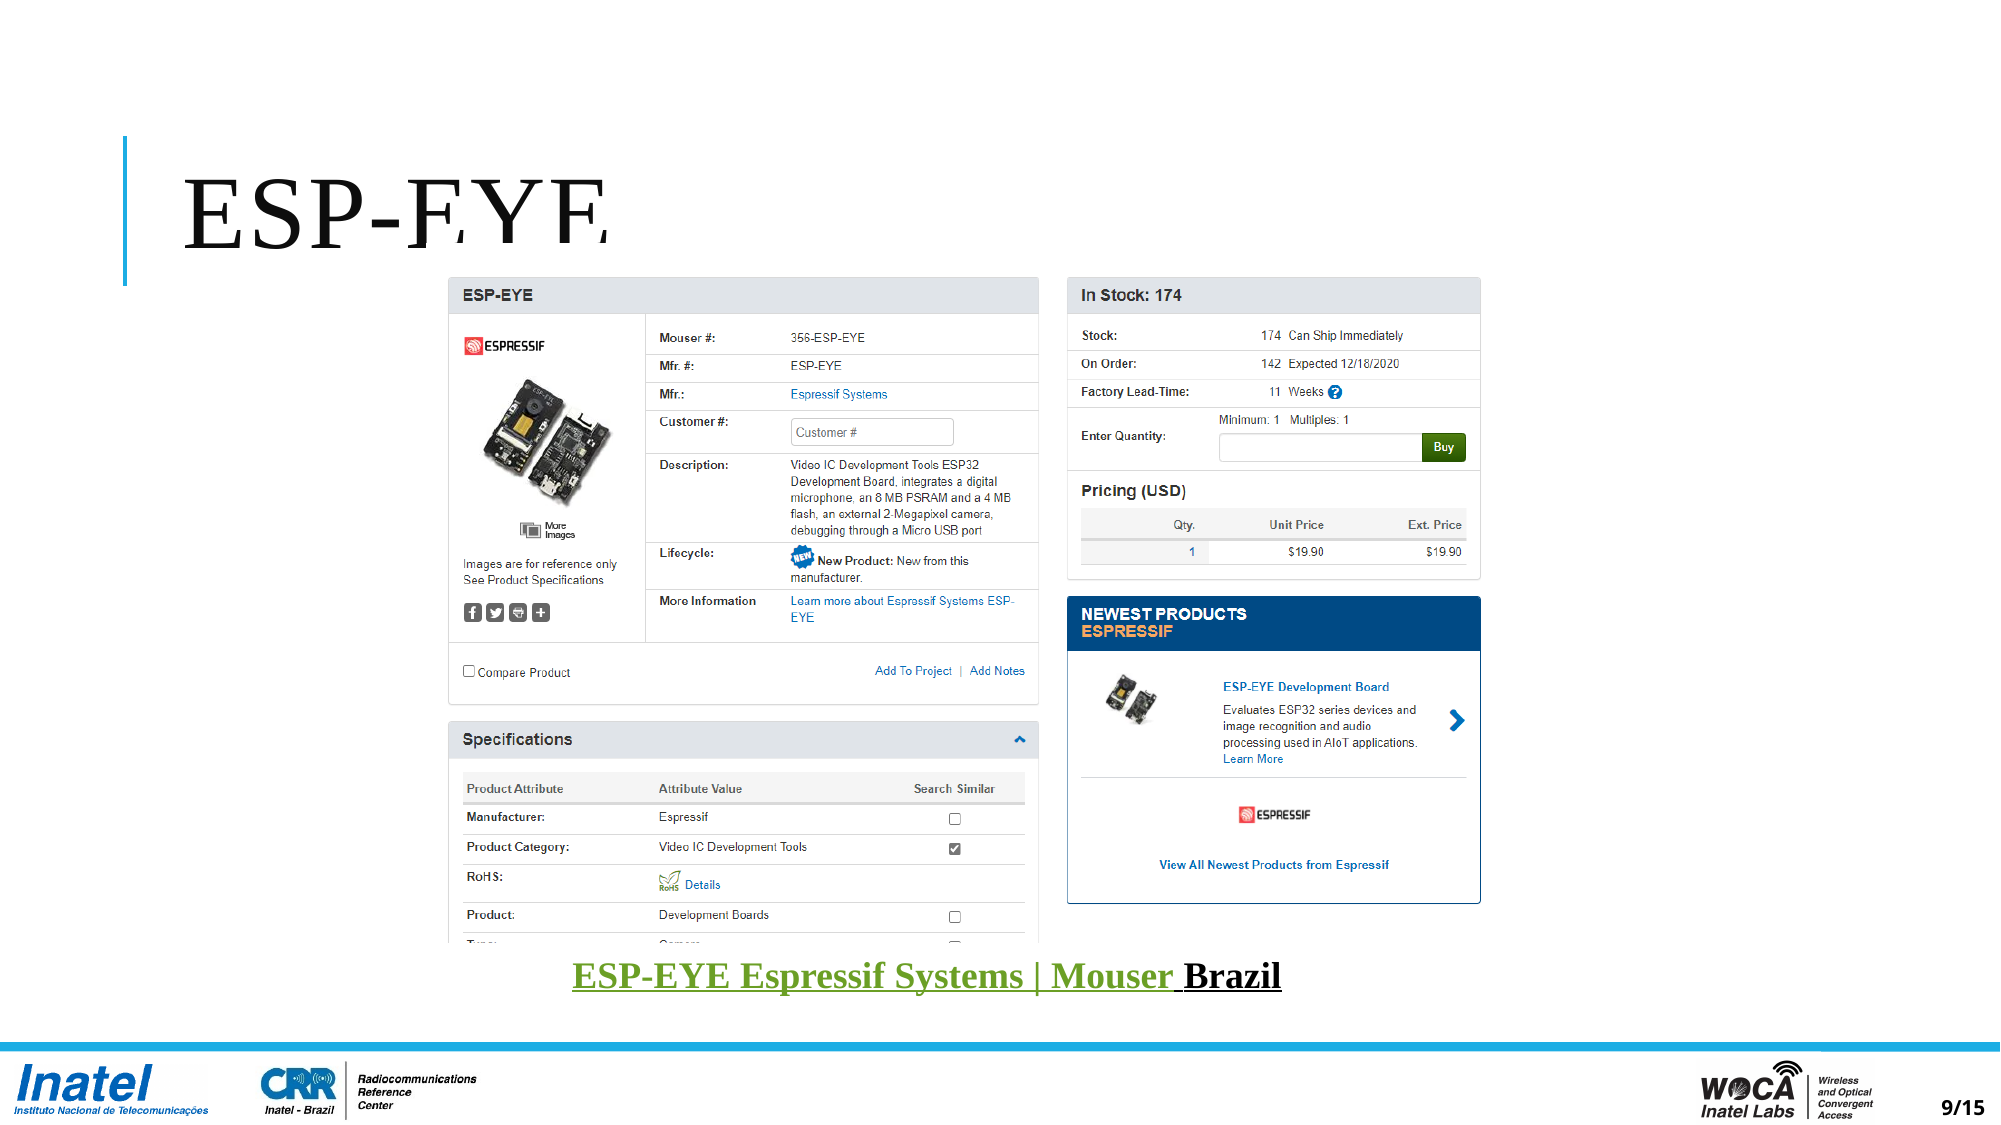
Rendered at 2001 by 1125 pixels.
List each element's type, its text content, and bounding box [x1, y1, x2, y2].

picture [1696, 1058, 1875, 1125]
text_box ESP-EYE Espressif Systems | Mouser Brazil [557, 951, 1297, 1003]
picture [14, 1064, 208, 1116]
picture [425, 243, 1505, 944]
title Esp-eye [168, 96, 1763, 342]
picture [244, 1055, 482, 1124]
